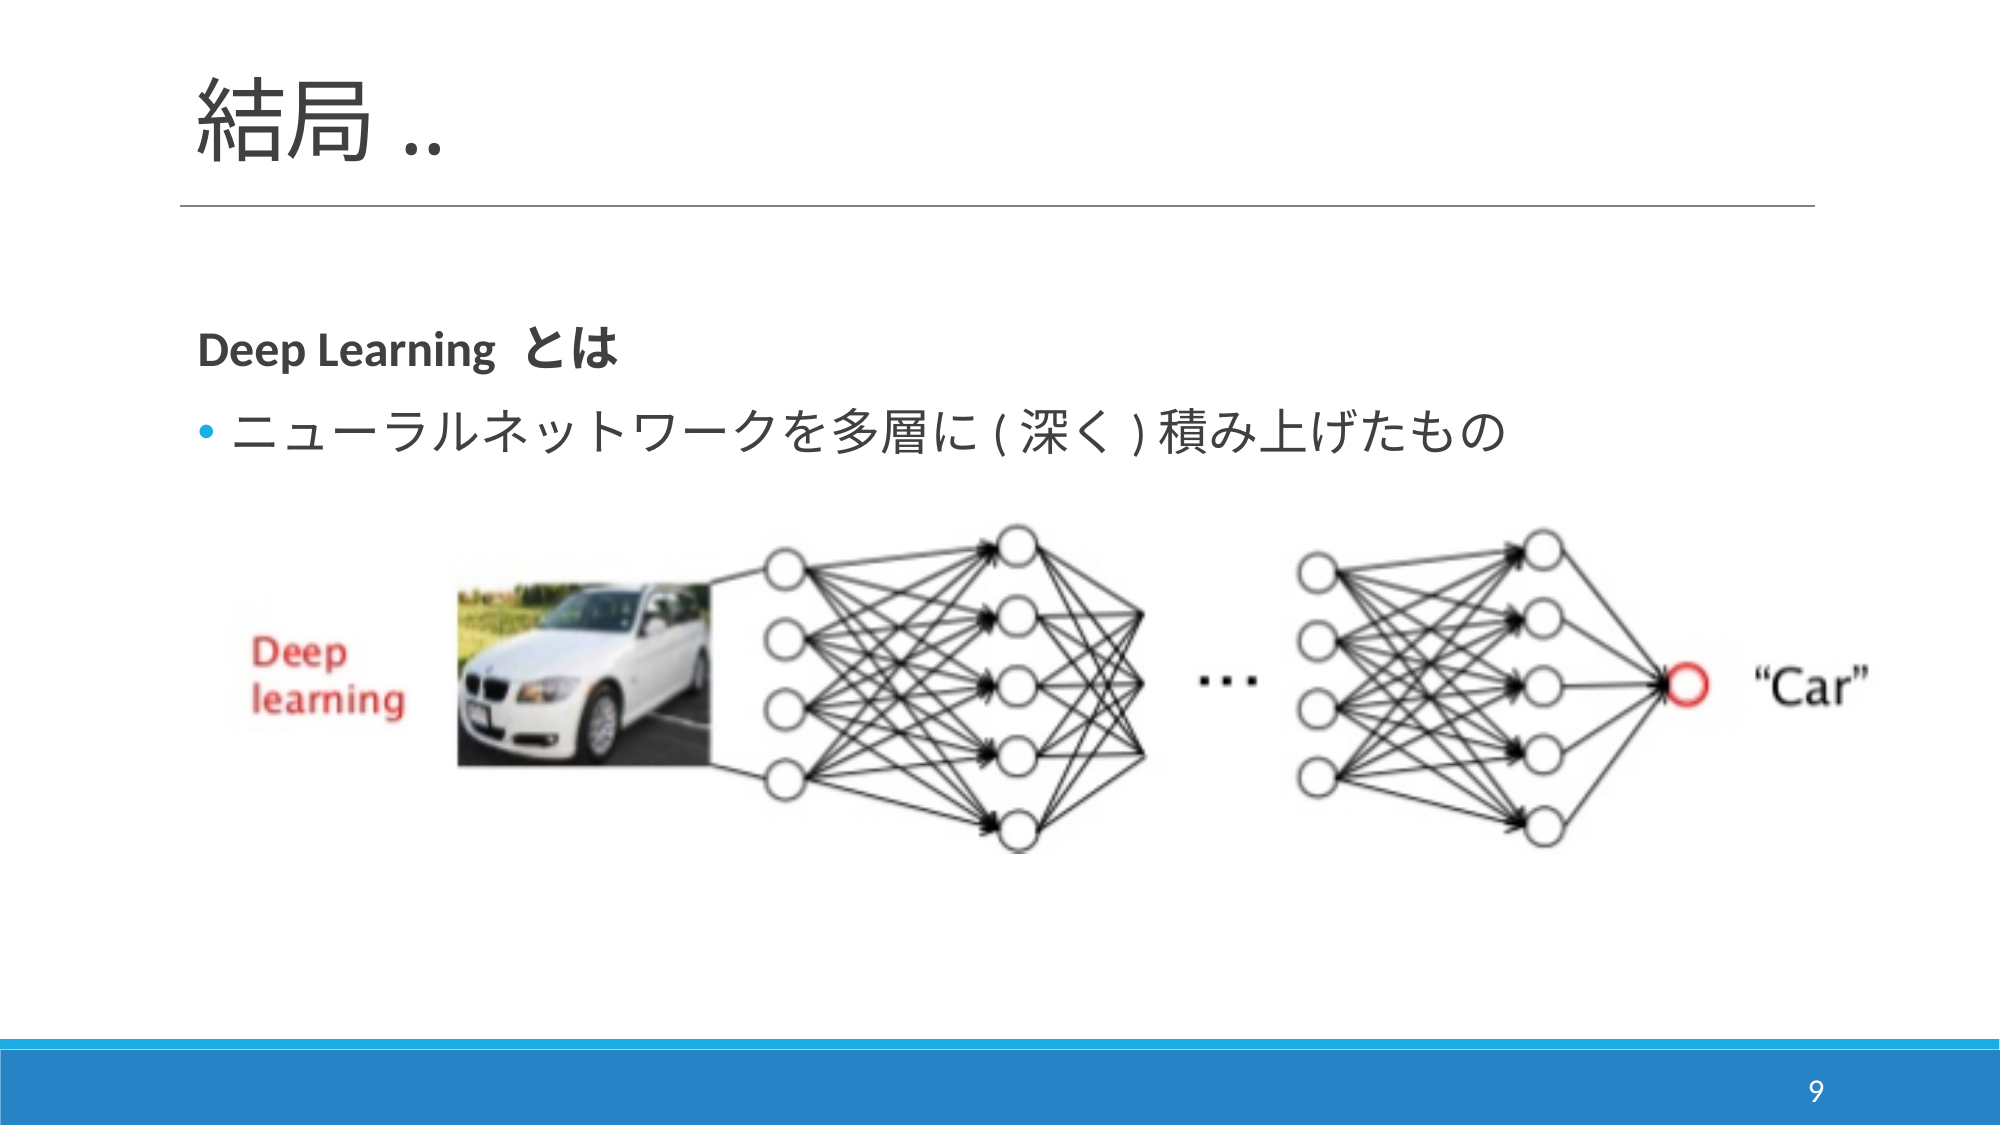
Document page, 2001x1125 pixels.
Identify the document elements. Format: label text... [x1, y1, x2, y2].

list Deep Learning とは ニューラルネットワークを多層に(深く)積み上げたもの [180, 227, 1830, 963]
title 結局.. [180, 44, 1830, 181]
picture [222, 519, 1898, 854]
slide_number 9 [1624, 1059, 1840, 1120]
